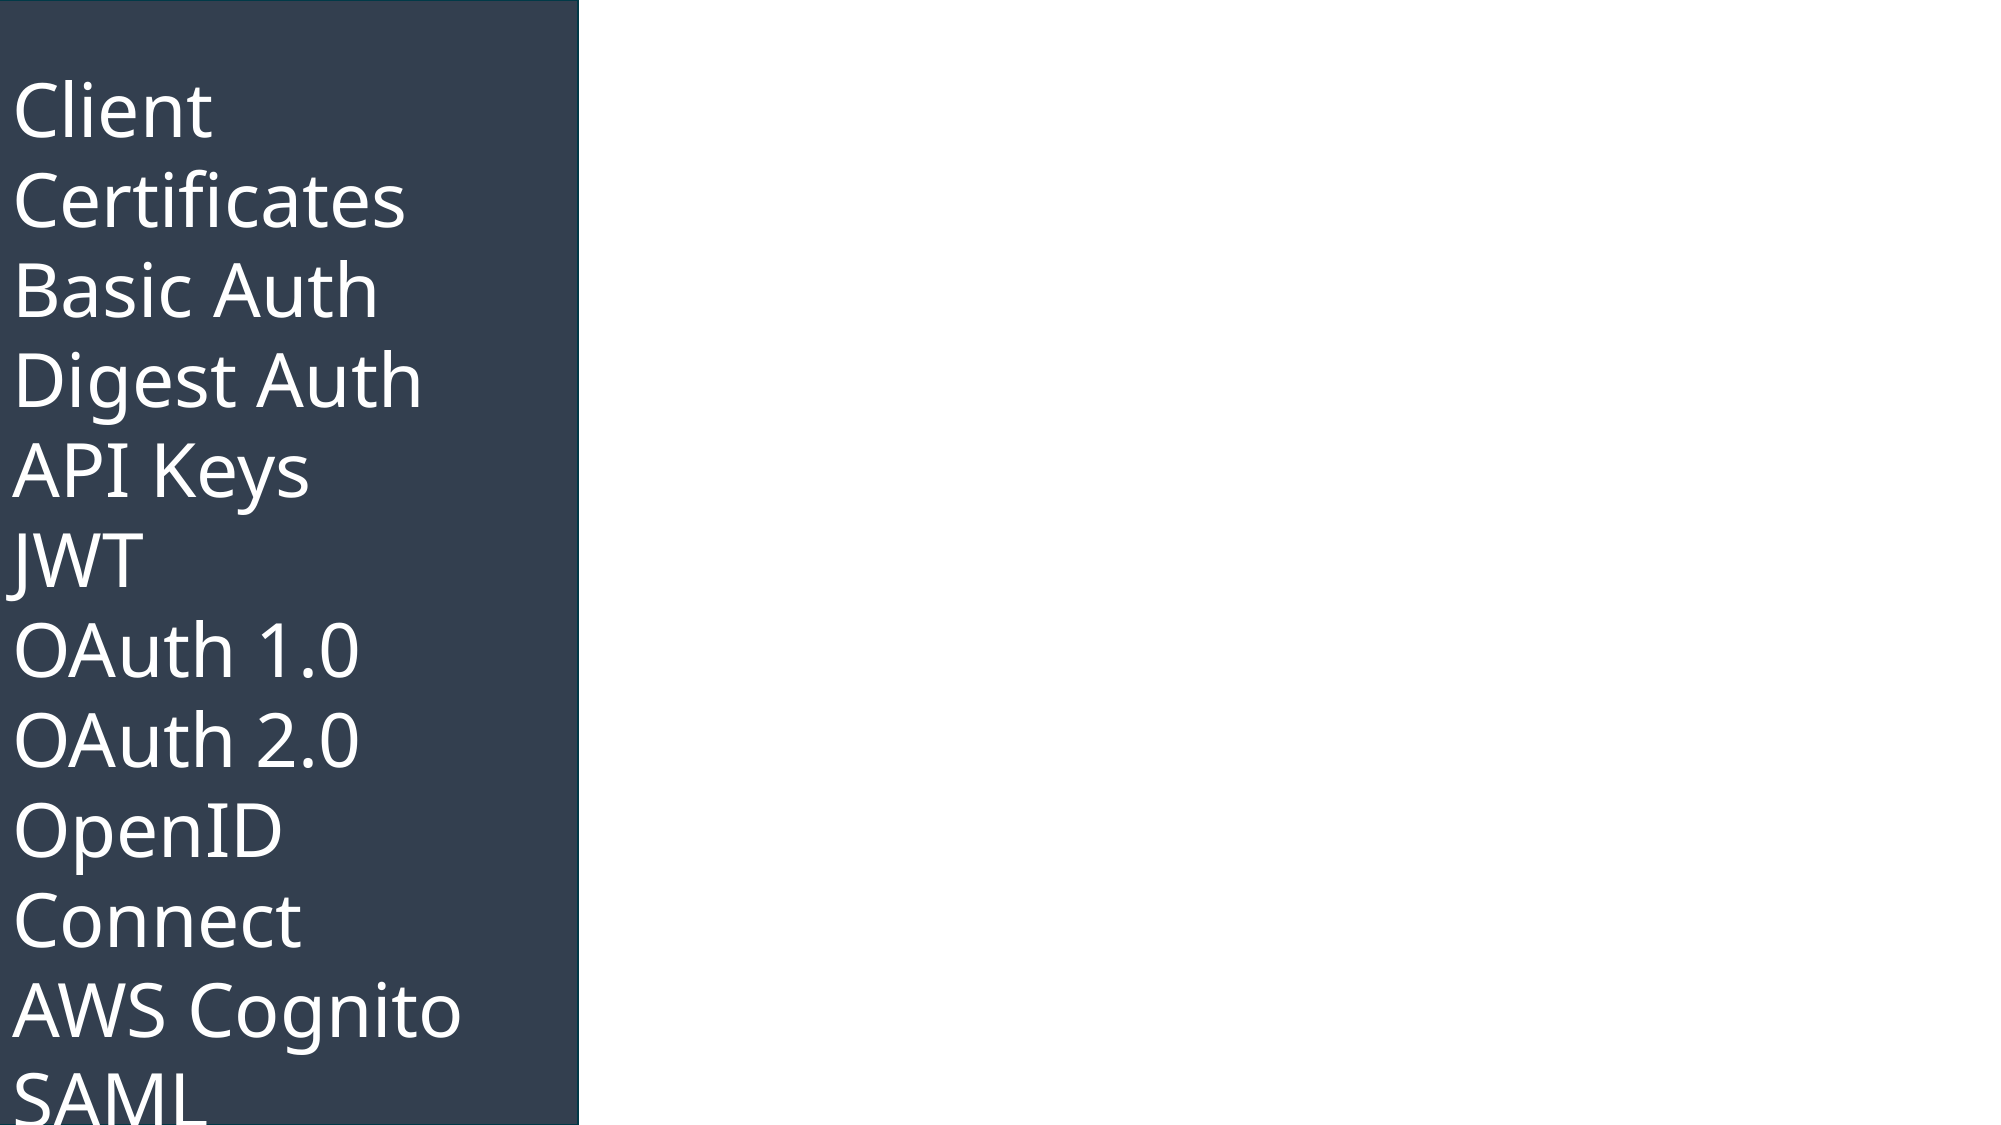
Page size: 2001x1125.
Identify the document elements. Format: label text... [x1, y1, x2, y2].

text_box [0, 0, 579, 1125]
text_box Client Certificates Basic Auth Digest Auth API Keys JWT OAuth 1.0 OAuth 2.0 OpenID Connect AWS Cognito SAML WS-Security [0, 55, 578, 1125]
